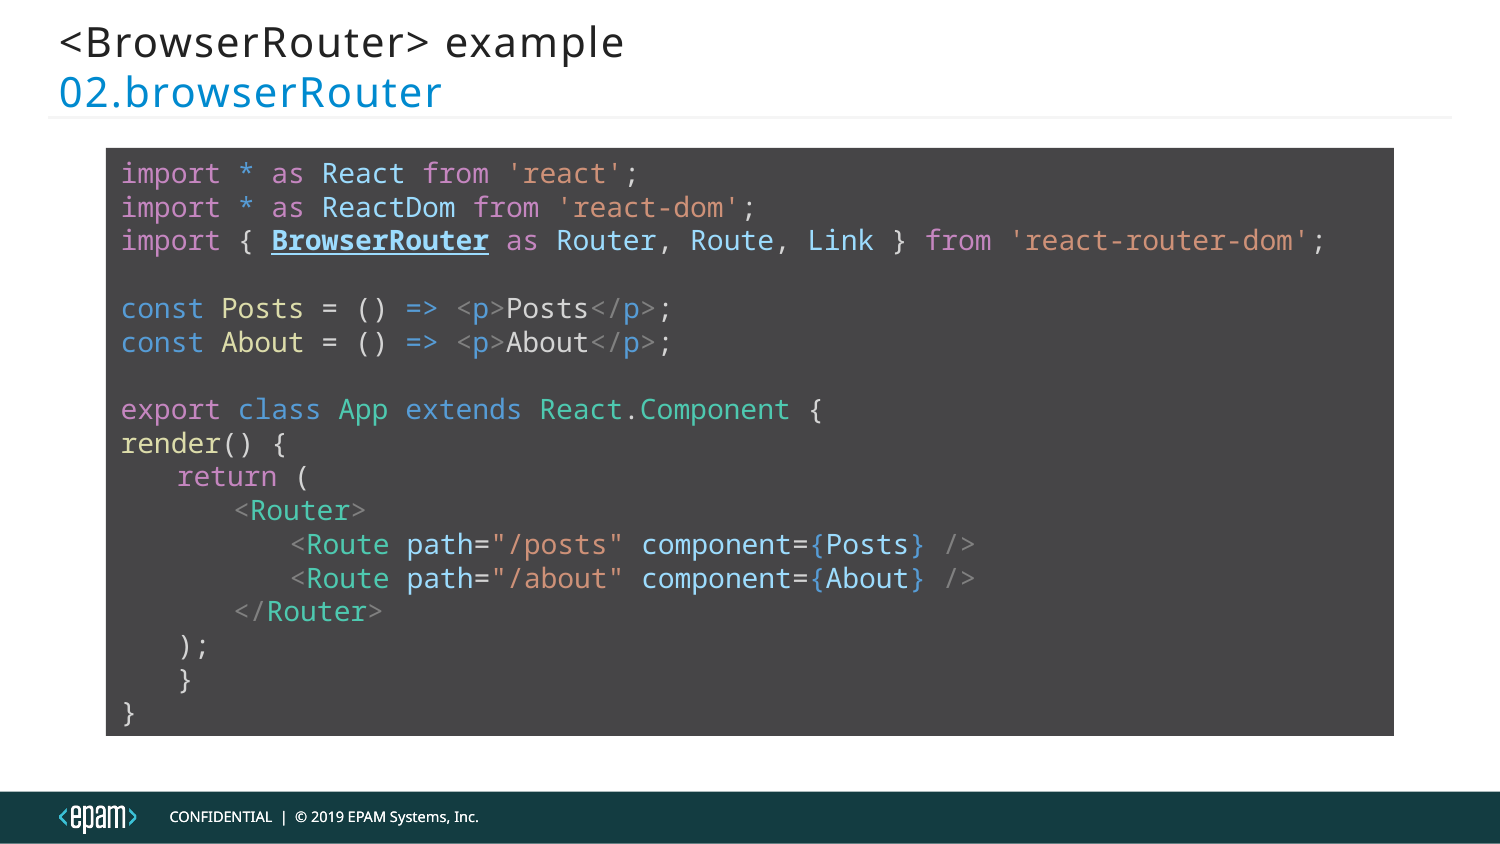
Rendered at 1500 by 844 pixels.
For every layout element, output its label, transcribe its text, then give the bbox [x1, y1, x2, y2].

text_box import * as React from 'react'; import * as ReactDom from 'react-dom'; import { BrowserRouter as Router, Route, Link } from 'react-router-dom'; const Posts = () => <p>Posts</p>; const About = () => <p>About</p>; export class App extends React.Component { render() { return ( <Router> <Route path="/posts" component={Posts} /> <Route path="/about" component={About} /> </Router> ); } } [105, 147, 1394, 736]
text_box CONFIDENTIAL | © 2019 EPAM Systems, Inc. [154, 800, 552, 833]
title <BrowserRouter> example 02.browserRouter [58, 40, 1442, 91]
